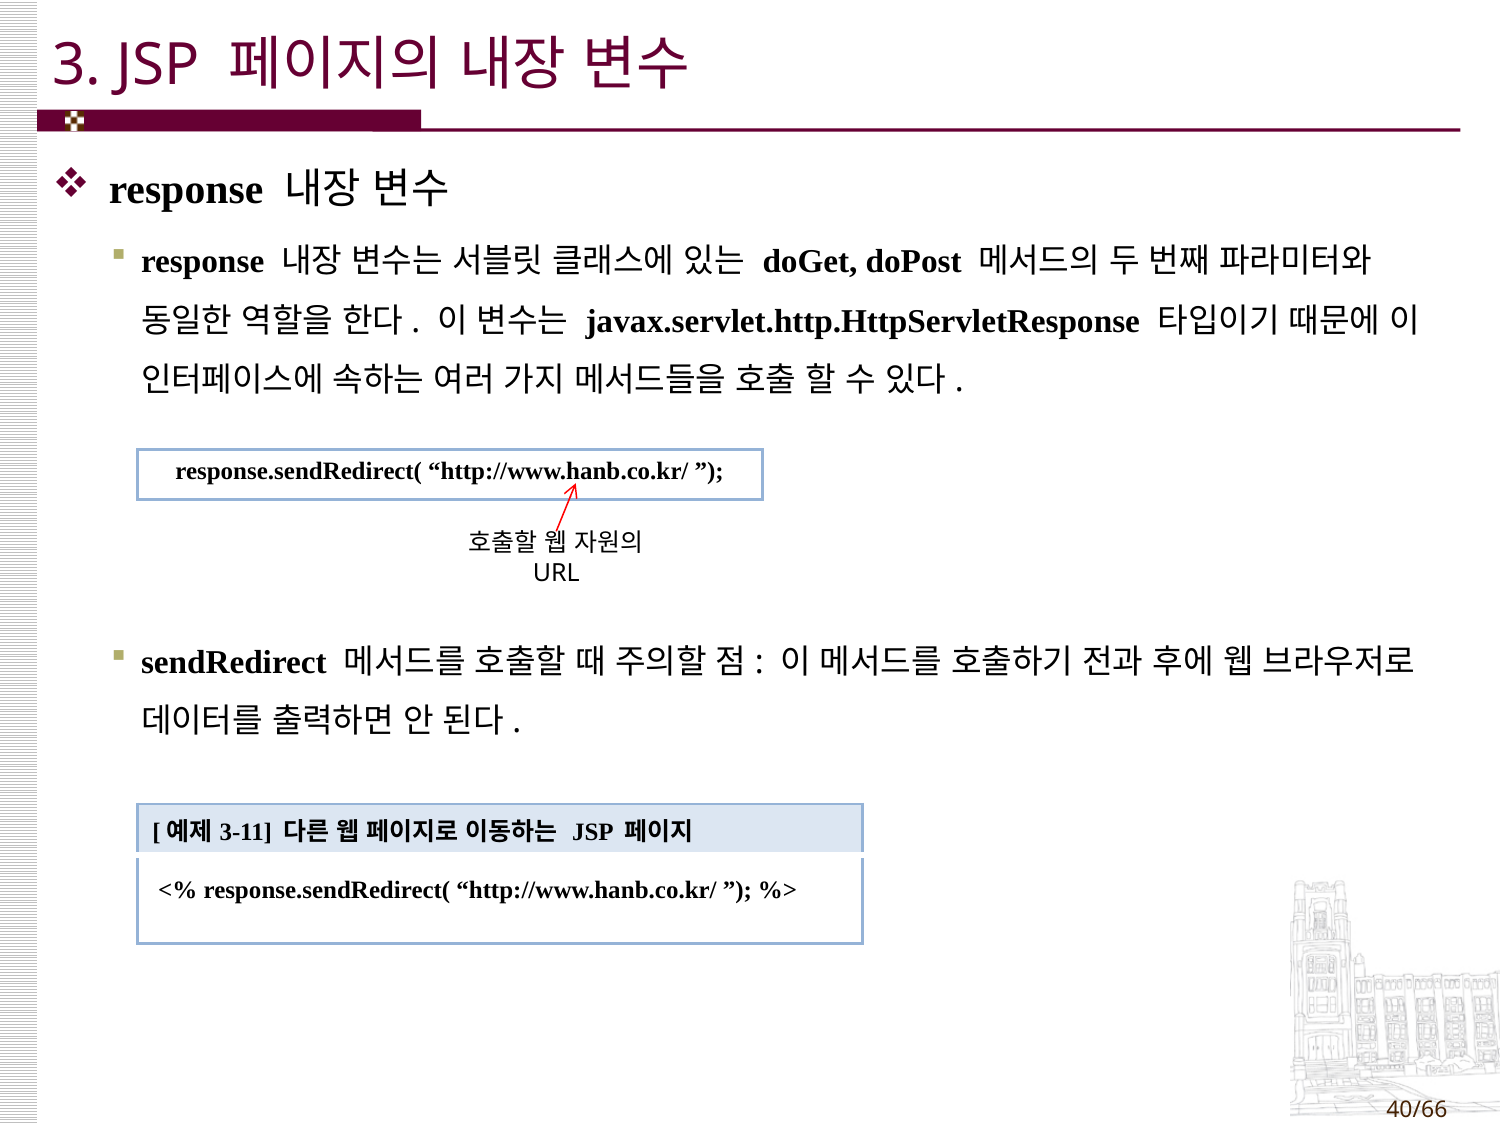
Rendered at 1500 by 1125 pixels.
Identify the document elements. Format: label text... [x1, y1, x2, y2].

picture [65, 111, 84, 131]
table_header [예제3-11] 다른 웹 페이지로 이동하는 JSP 페이지 [139, 805, 861, 852]
table_cell <% response.sendRedirect( “http://www.hanb.co.kr/ ”); %> [139, 858, 861, 942]
text_box 호출할 웹 자원의 URL [423, 529, 690, 583]
table_header response.sendRedirect( “http://www.hanb.co.kr/ ”); [139, 451, 761, 498]
list response 내장 변수 response 내장 변수는 서블릿 클래스에 있는 doGet, doPost 메서드의 두 번째 파라미터와 동일한 역할을 한다. 이 변수는 javax.servlet.http.HttpServletResponse 타입이기 때문에 이 인터페이스에 속하는 여러 가지 메서드들을 호출 할 수 있다. sendRedirect 메서드를 호출할 때 주의할 점: 이 메서드를 호출하기 전과 후에 웹 브라우저로 데이터를 출력하면 안 된다. [37, 154, 1463, 1093]
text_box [541, 497, 591, 518]
picture [1290, 874, 1500, 1125]
title 3. JSP 페이지의 내장 변수 [36, 13, 1426, 109]
